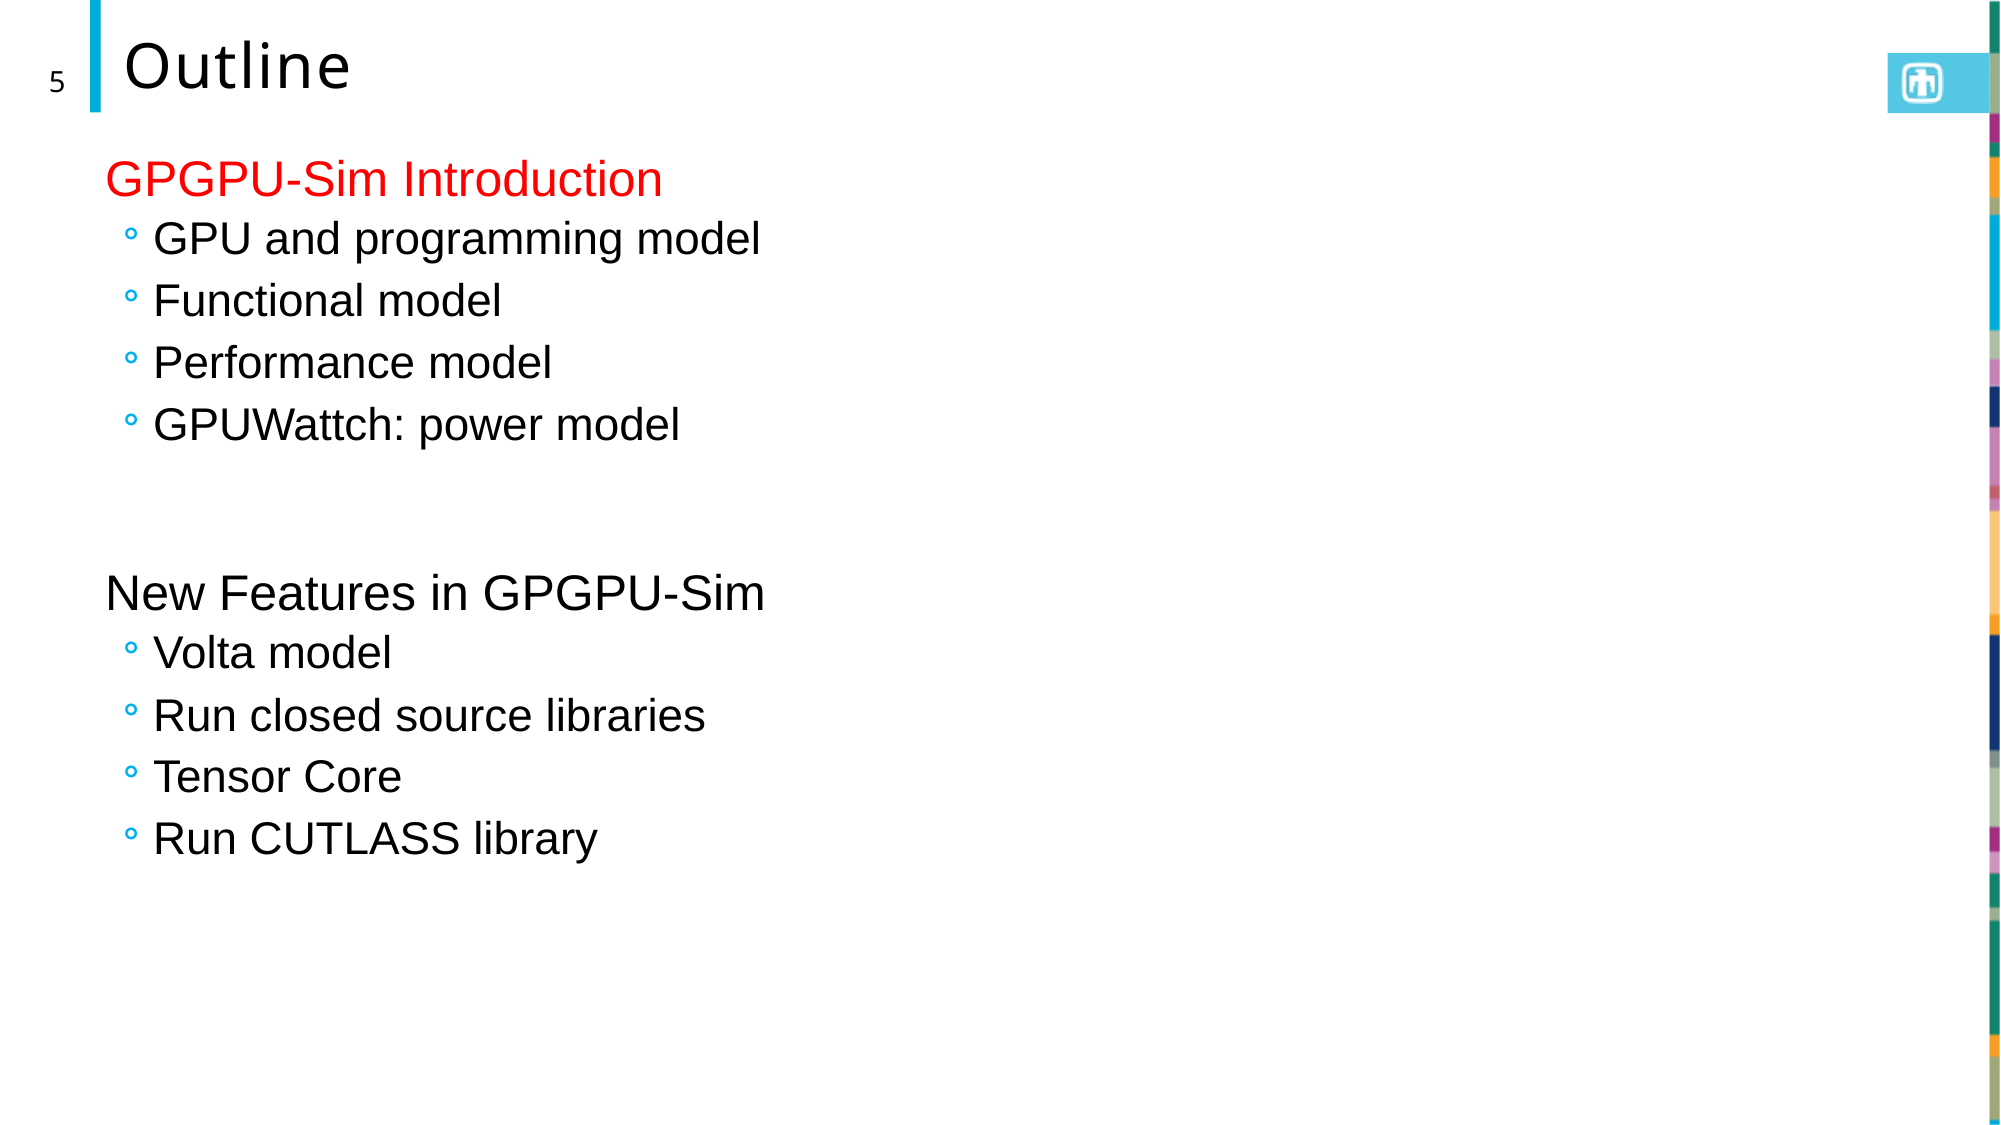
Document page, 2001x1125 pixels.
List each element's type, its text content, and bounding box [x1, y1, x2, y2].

picture [1990, 330, 1999, 1120]
title Outline [108, 12, 1759, 127]
slide_number 5 [11, 53, 81, 113]
picture [1901, 62, 1944, 104]
list GPGPU-Sim Introduction GPU and programming model Functional model Performance model GPUWattch: power model New Features in GPGPU-Sim Volta model Run closed source libraries Tensor Core Run CUTLASS library [90, 145, 1906, 1028]
picture [1990, 1, 1999, 215]
